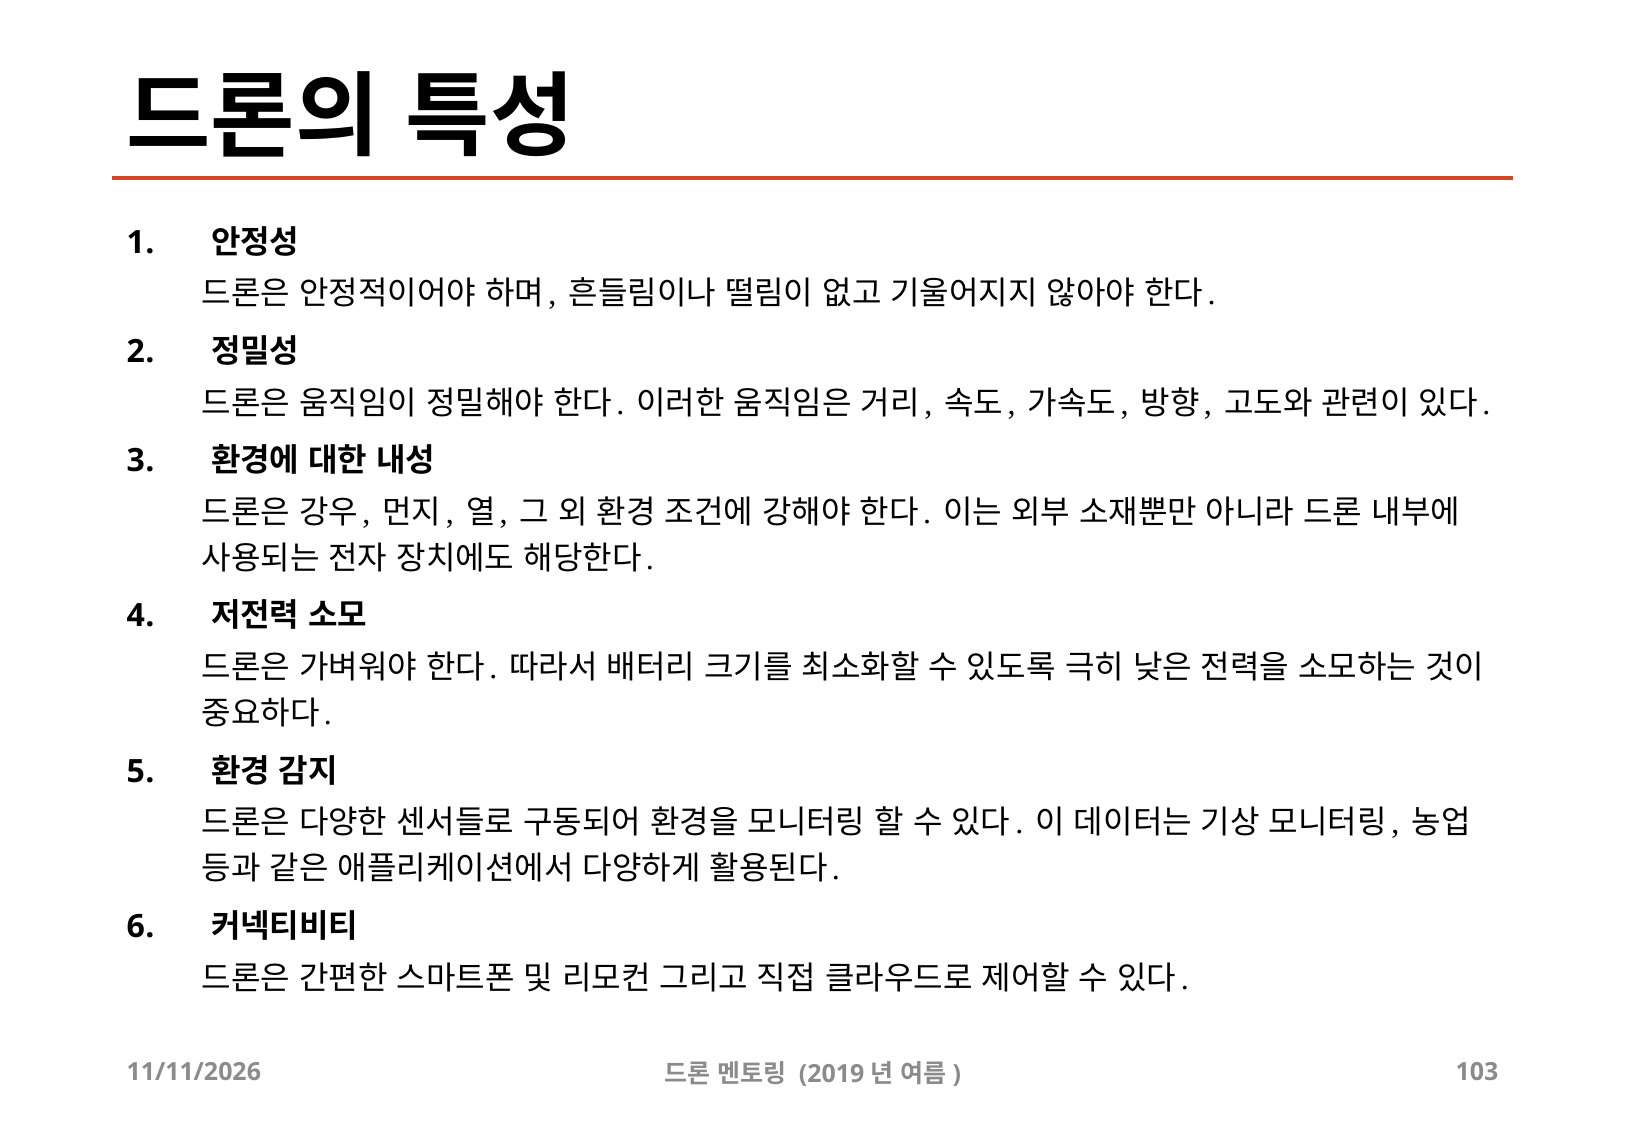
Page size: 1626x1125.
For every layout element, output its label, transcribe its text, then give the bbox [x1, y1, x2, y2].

footer 드론 멘토링 (2019년 여름) [538, 1042, 1087, 1103]
list 안정성 드론은 안정적이어야 하며, 흔들림이나 떨림이 없고 기울어지지 않아야 한다. 정밀성 드론은 움직임이 정밀해야 한다. 이러한 움직임은 거리, 속도, 가속도, 방향, 고도와 관련이 있다. 환경에 대한 내성 드론은 강우, 먼지, 열, 그 외 환경 조건에 강해야 한다. 이는 외부 소재뿐만 아니라 드론 내부에 사용되는 전자 장치에도 해당한다. 저전력 소모 드론은 가벼워야 한다. 따라서 배터리 크기를 최소화할 수 있도록 극히 낮은 전력을 소모하는 것이 중요하다. 환경 감지 드론은 다양한 센서들로 구동되어 환경을 모니터링 할 수 있다. 이 데이터는 기상 모니터링, 농업 등과 같은 애플리케이션에서 다양하게 활용된다. 커넥티비티 드론은 간편한 스마트폰 및 리모컨 그리고 직접 클라우드로 제어할 수 있다. [111, 205, 1514, 1014]
title 드론의 특성 [111, 59, 1514, 179]
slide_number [111, 1042, 303, 1103]
slide_number 103 [1433, 1042, 1514, 1103]
